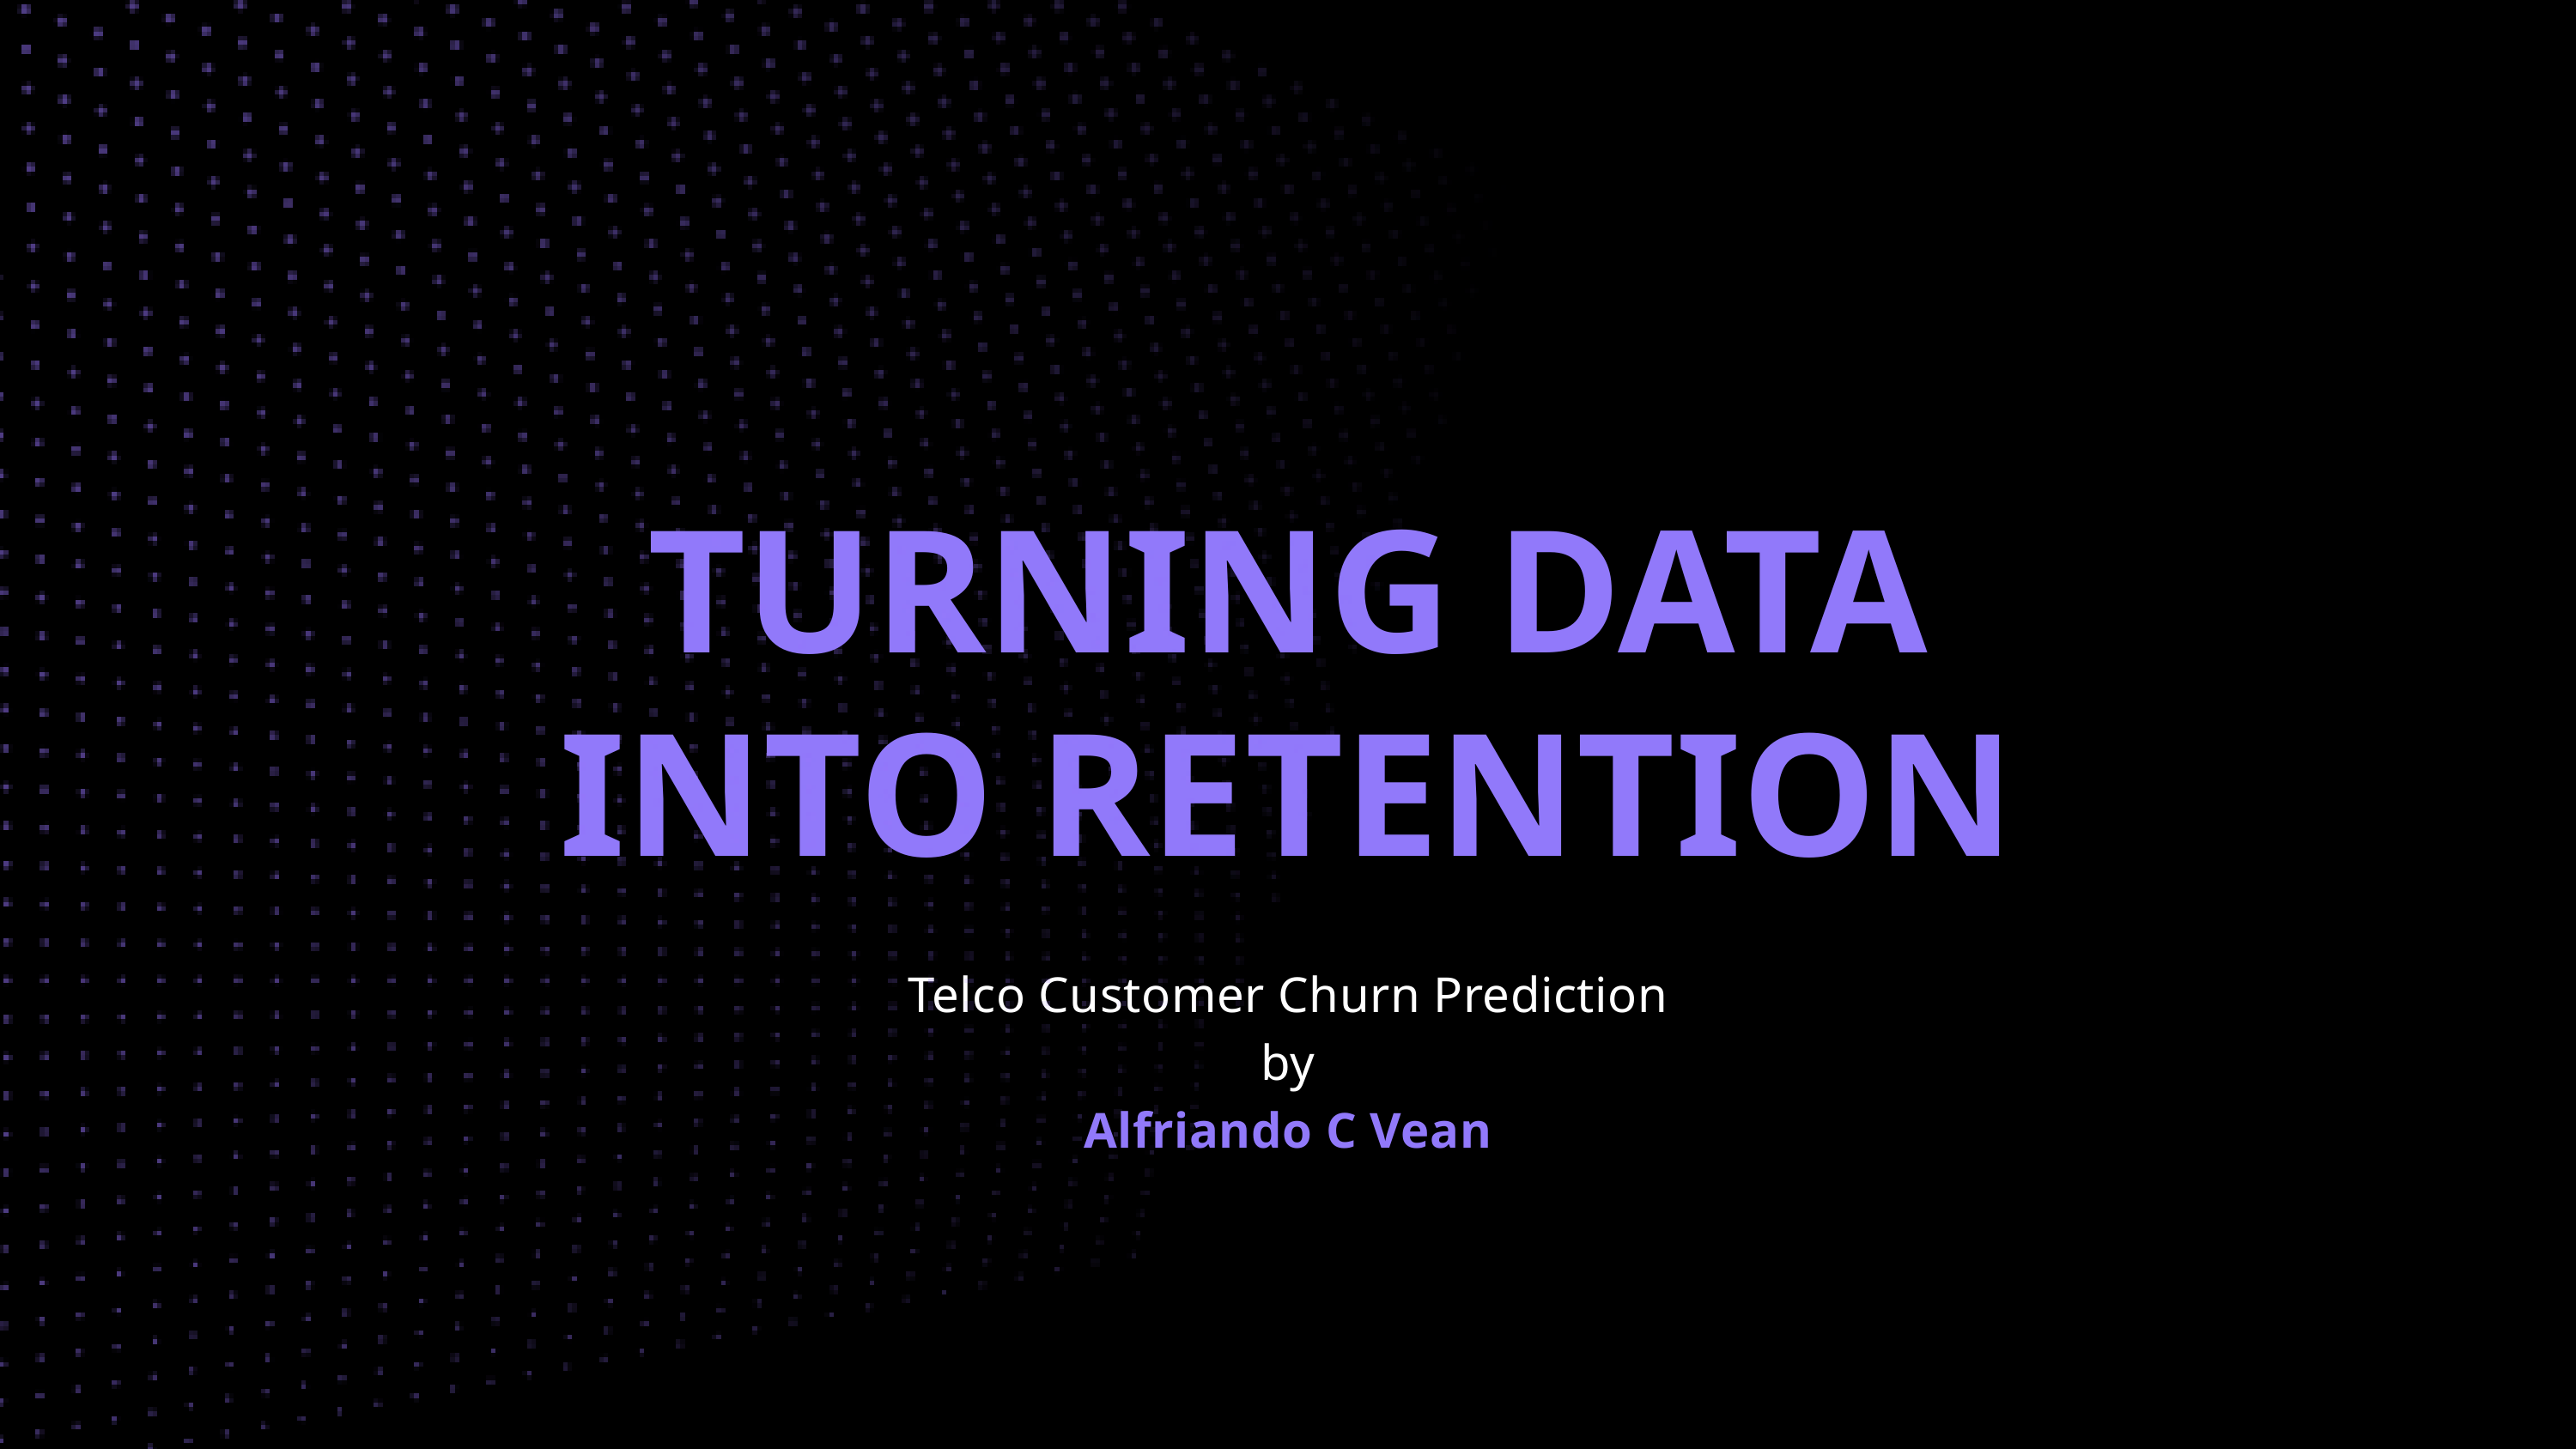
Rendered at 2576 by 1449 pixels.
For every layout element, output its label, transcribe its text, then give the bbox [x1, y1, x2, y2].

text_box [0, 0, 1520, 1449]
text_box Telco Customer Churn Prediction by Alfriando C Vean [1520, 955, 2052, 1158]
text_box TURNING DATA INTO RETENTION [1520, 482, 2032, 891]
